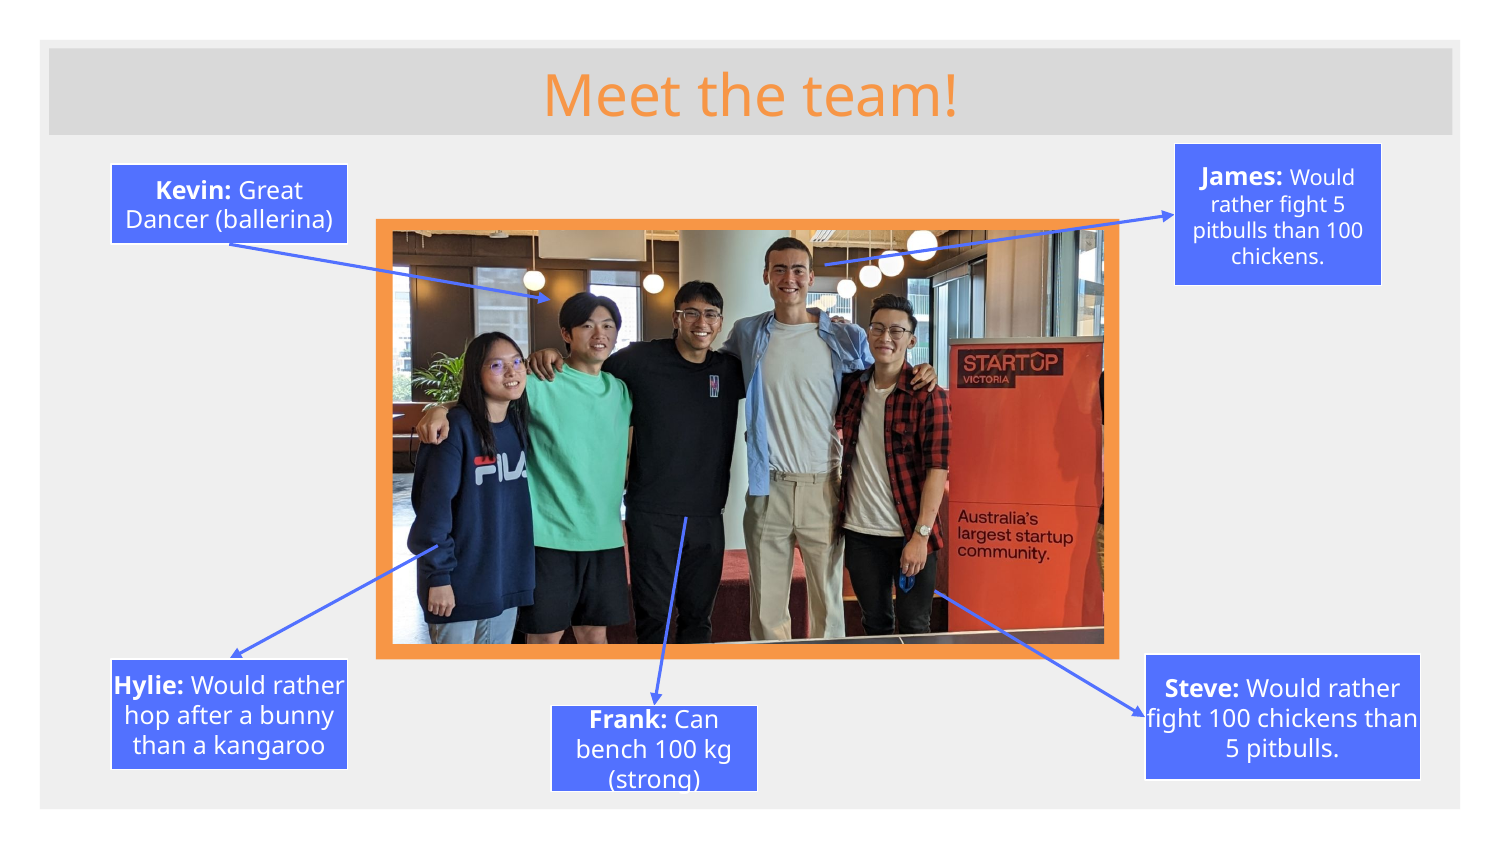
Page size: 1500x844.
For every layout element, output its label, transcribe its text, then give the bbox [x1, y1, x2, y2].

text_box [934, 590, 1146, 718]
text_box Meet the team! [49, 48, 1453, 135]
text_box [228, 243, 551, 301]
text_box Frank: Can bench 100 kg (strong) [550, 705, 758, 792]
text_box [375, 218, 819, 242]
text_box [39, 39, 1461, 810]
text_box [824, 214, 1175, 266]
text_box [228, 545, 439, 660]
text_box [691, 652, 929, 660]
picture [392, 229, 1105, 644]
text_box [375, 308, 387, 543]
text_box Steve: Would rather fight 100 chickens than 5 pitbulls. [1145, 653, 1421, 781]
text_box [653, 516, 687, 706]
text_box James: Would rather fight 5 pitbulls than 100 chickens. [1174, 143, 1382, 286]
text_box Hylie: Would rather hop after a bunny than a kangaroo [111, 659, 348, 770]
text_box Kevin: Great Dancer (ballerina) [111, 163, 348, 245]
text_box [1110, 274, 1120, 589]
text_box [443, 652, 648, 660]
